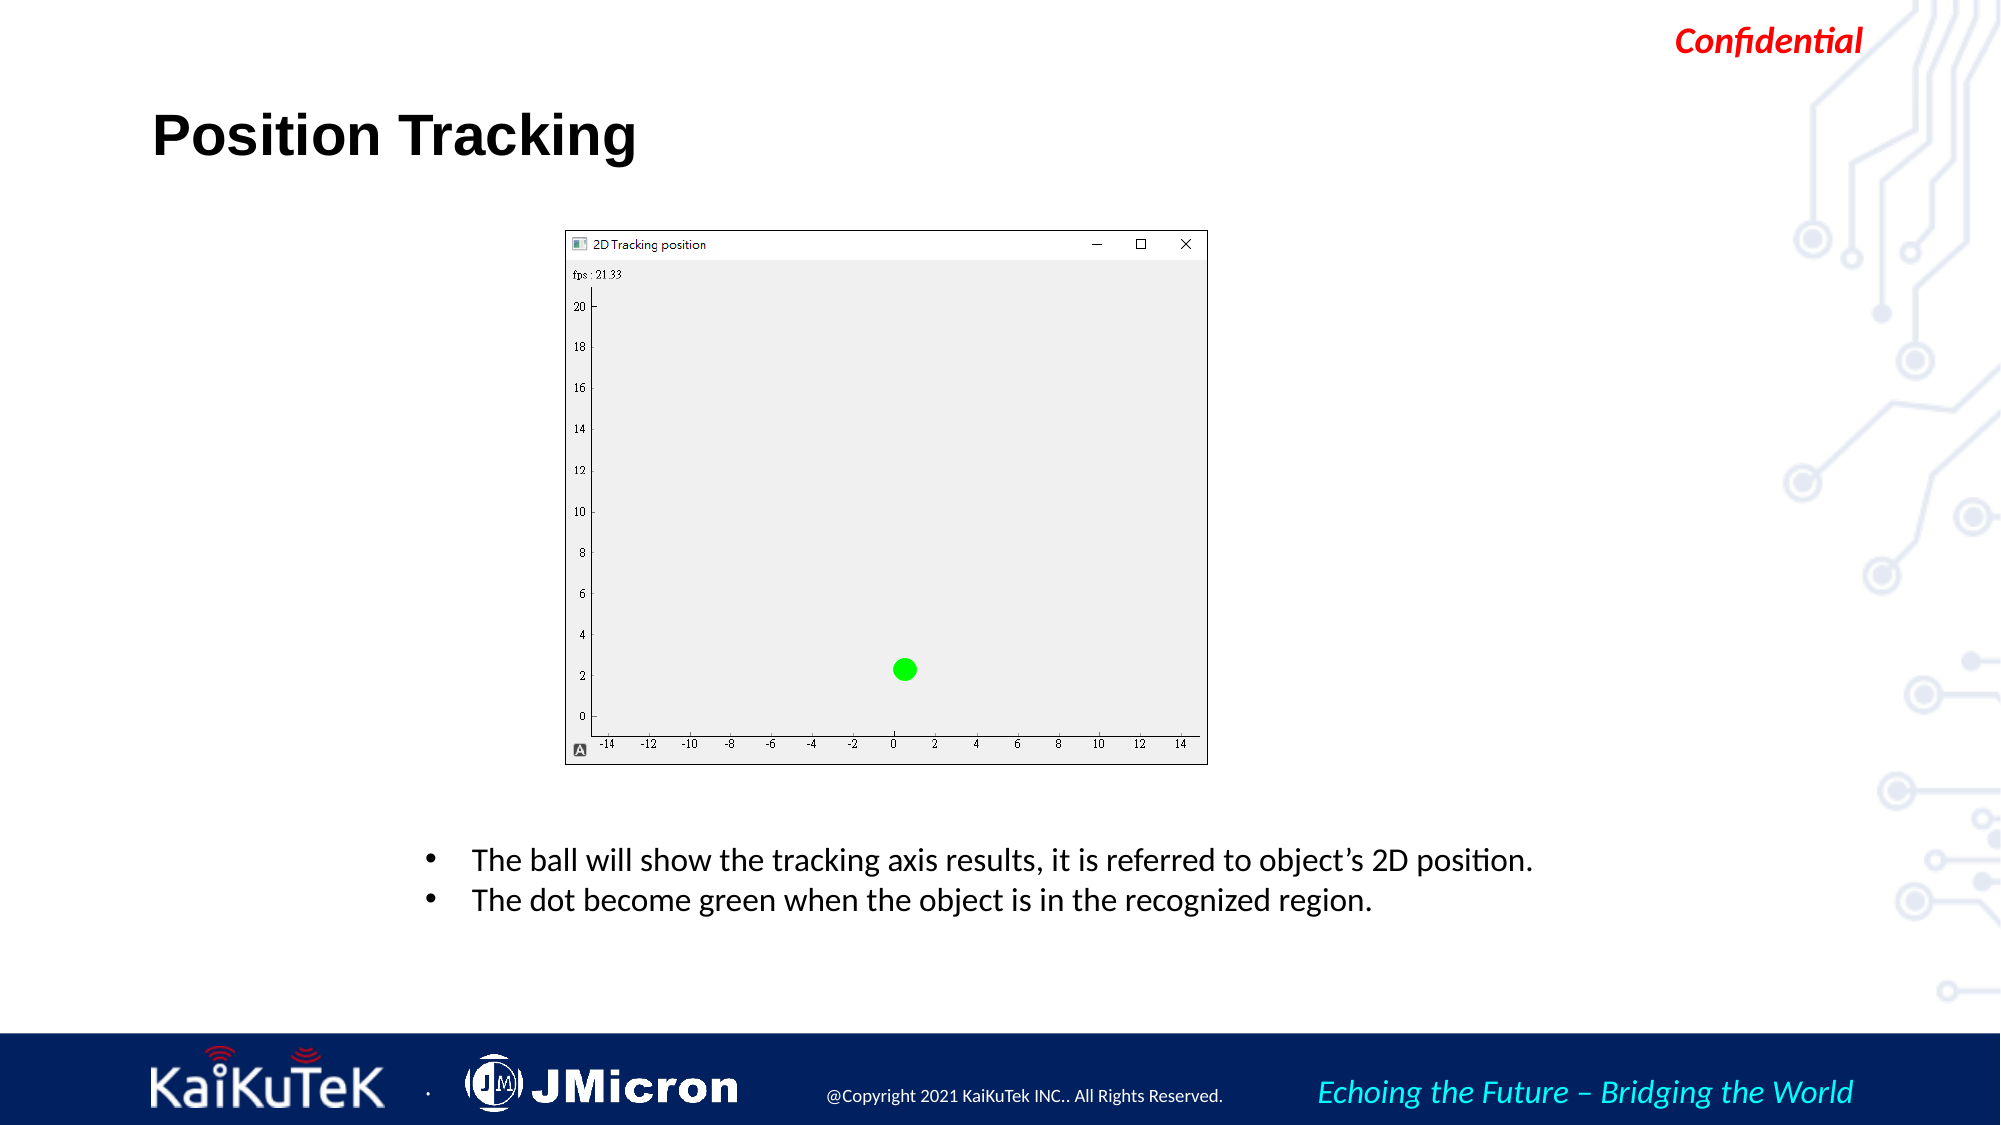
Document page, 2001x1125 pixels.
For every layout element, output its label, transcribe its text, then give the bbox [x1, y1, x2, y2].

text_box The ball will show the tracking axis results, it is referred to object’s 2D position. The dot become green when the object is in the recognized region. [410, 830, 1553, 925]
title Position Tracking [137, 59, 1863, 215]
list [565, 230, 1208, 765]
picture [151, 1046, 385, 1108]
picture [465, 1054, 737, 1112]
